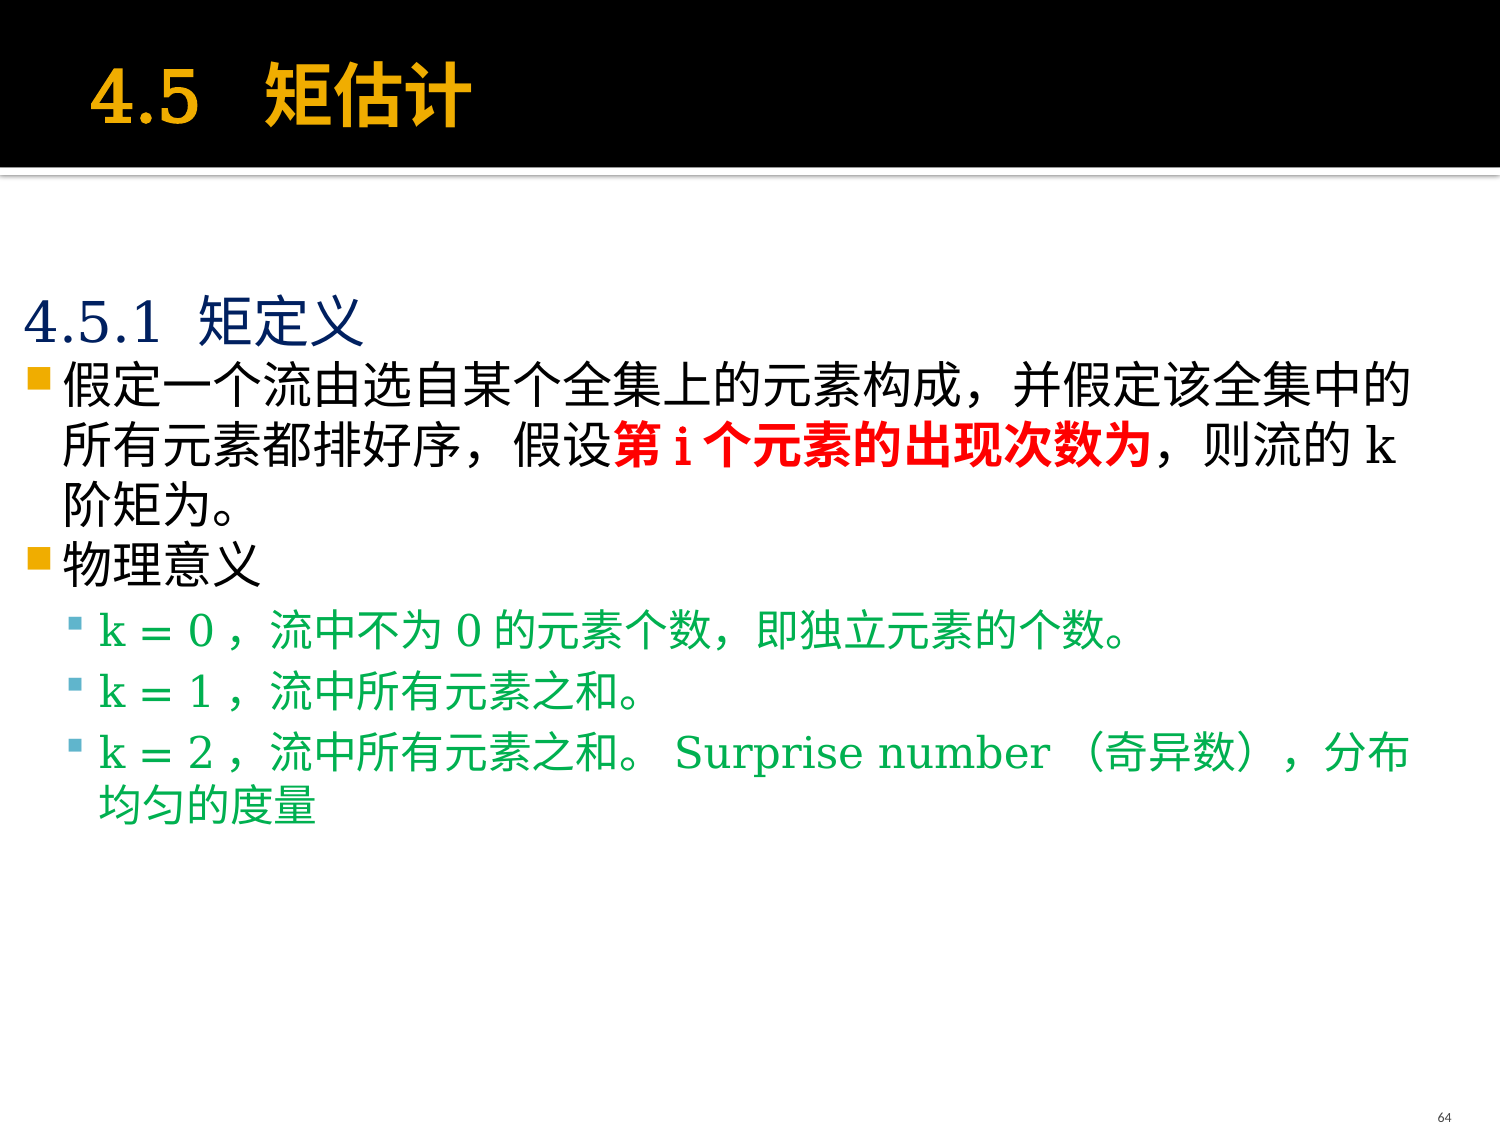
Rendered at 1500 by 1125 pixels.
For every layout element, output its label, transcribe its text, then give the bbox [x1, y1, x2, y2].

title 4.5 矩估计 [75, 12, 1425, 175]
slide_number 64 [1345, 1080, 1467, 1125]
